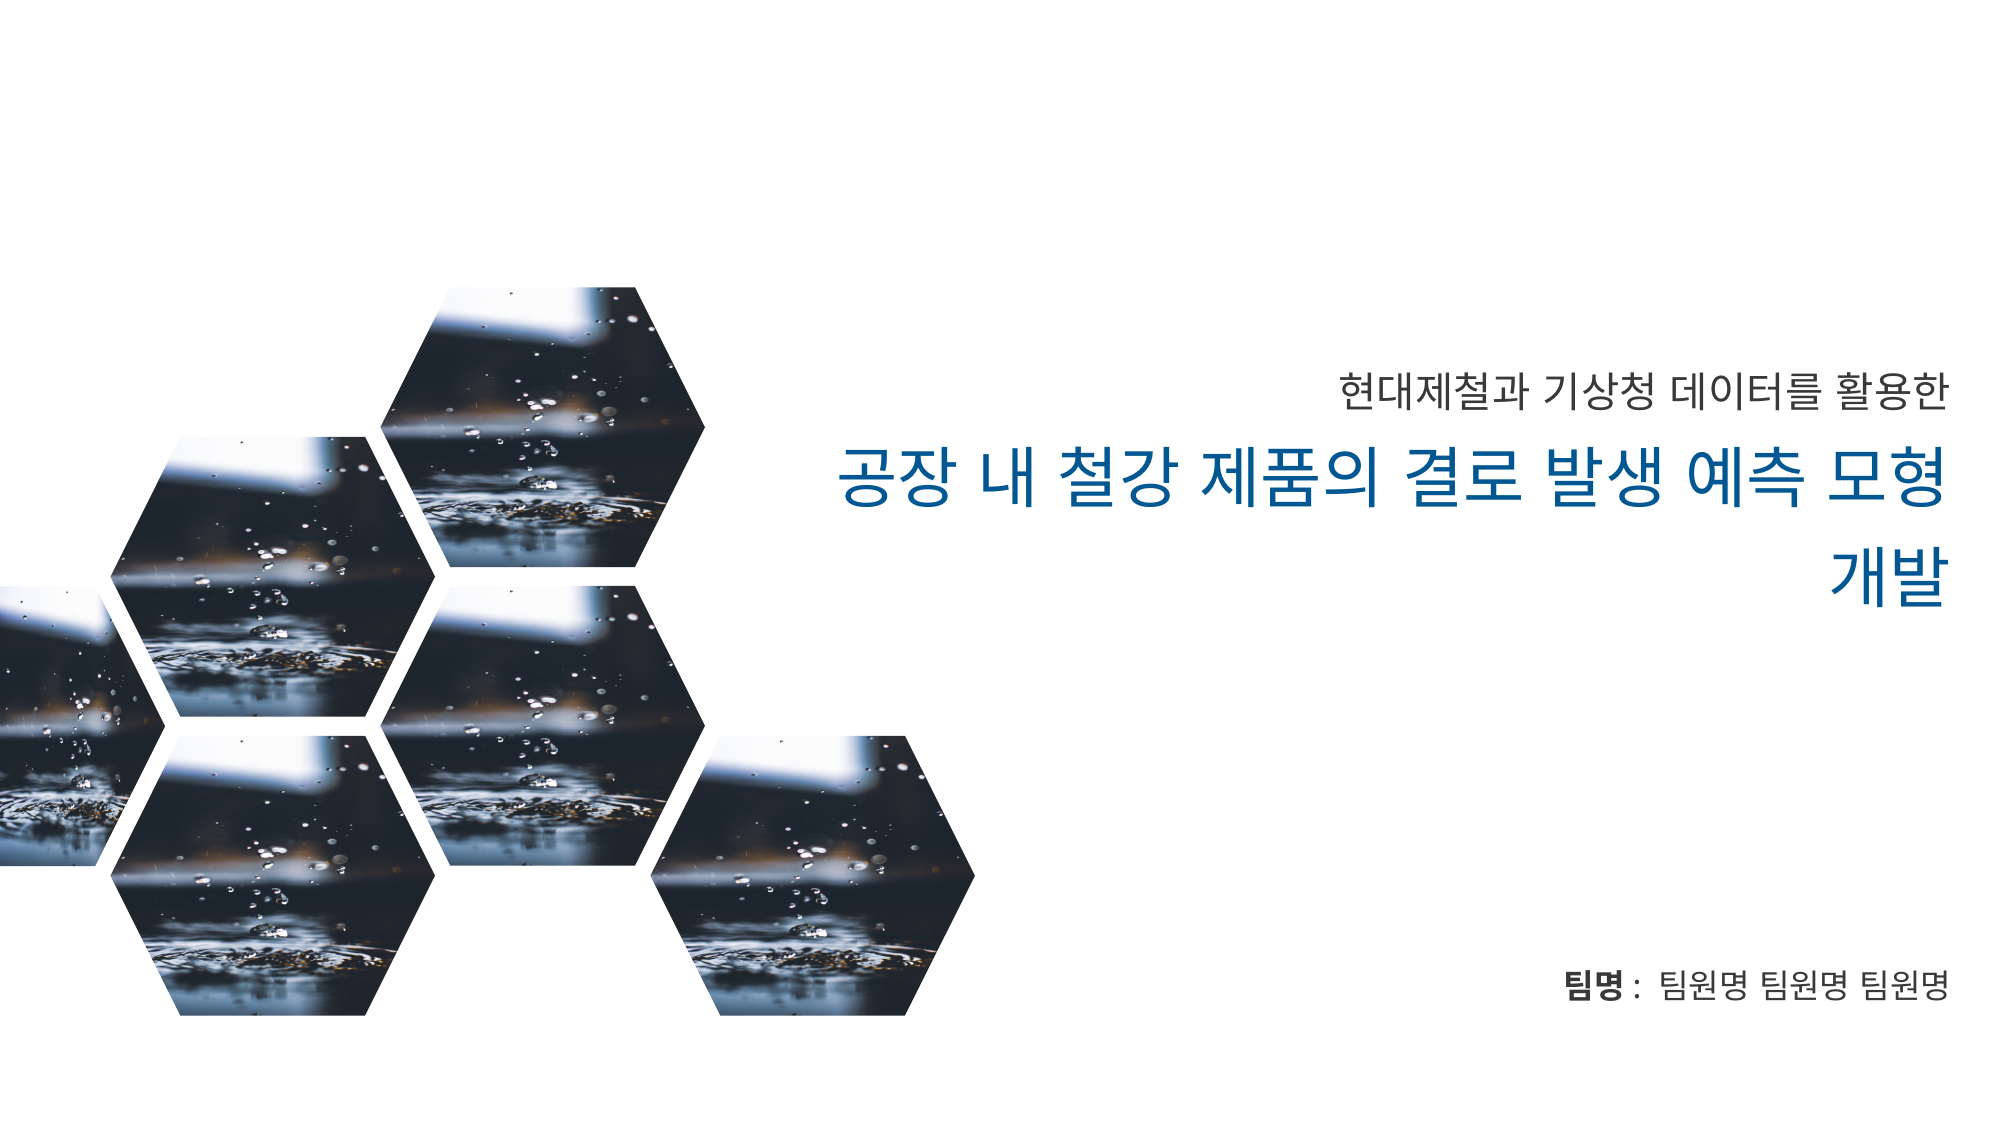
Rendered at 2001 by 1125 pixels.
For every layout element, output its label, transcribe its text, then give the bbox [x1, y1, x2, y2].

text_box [0, 287, 975, 1016]
subtitle 팀명: 팀원명 팀원명 팀원명 [1436, 937, 1967, 1016]
title 현대제철과 기상청 데이터를 활용한 공장 내 철강 제품의 결로 발생 예측 모형 개발 [975, 427, 1967, 624]
